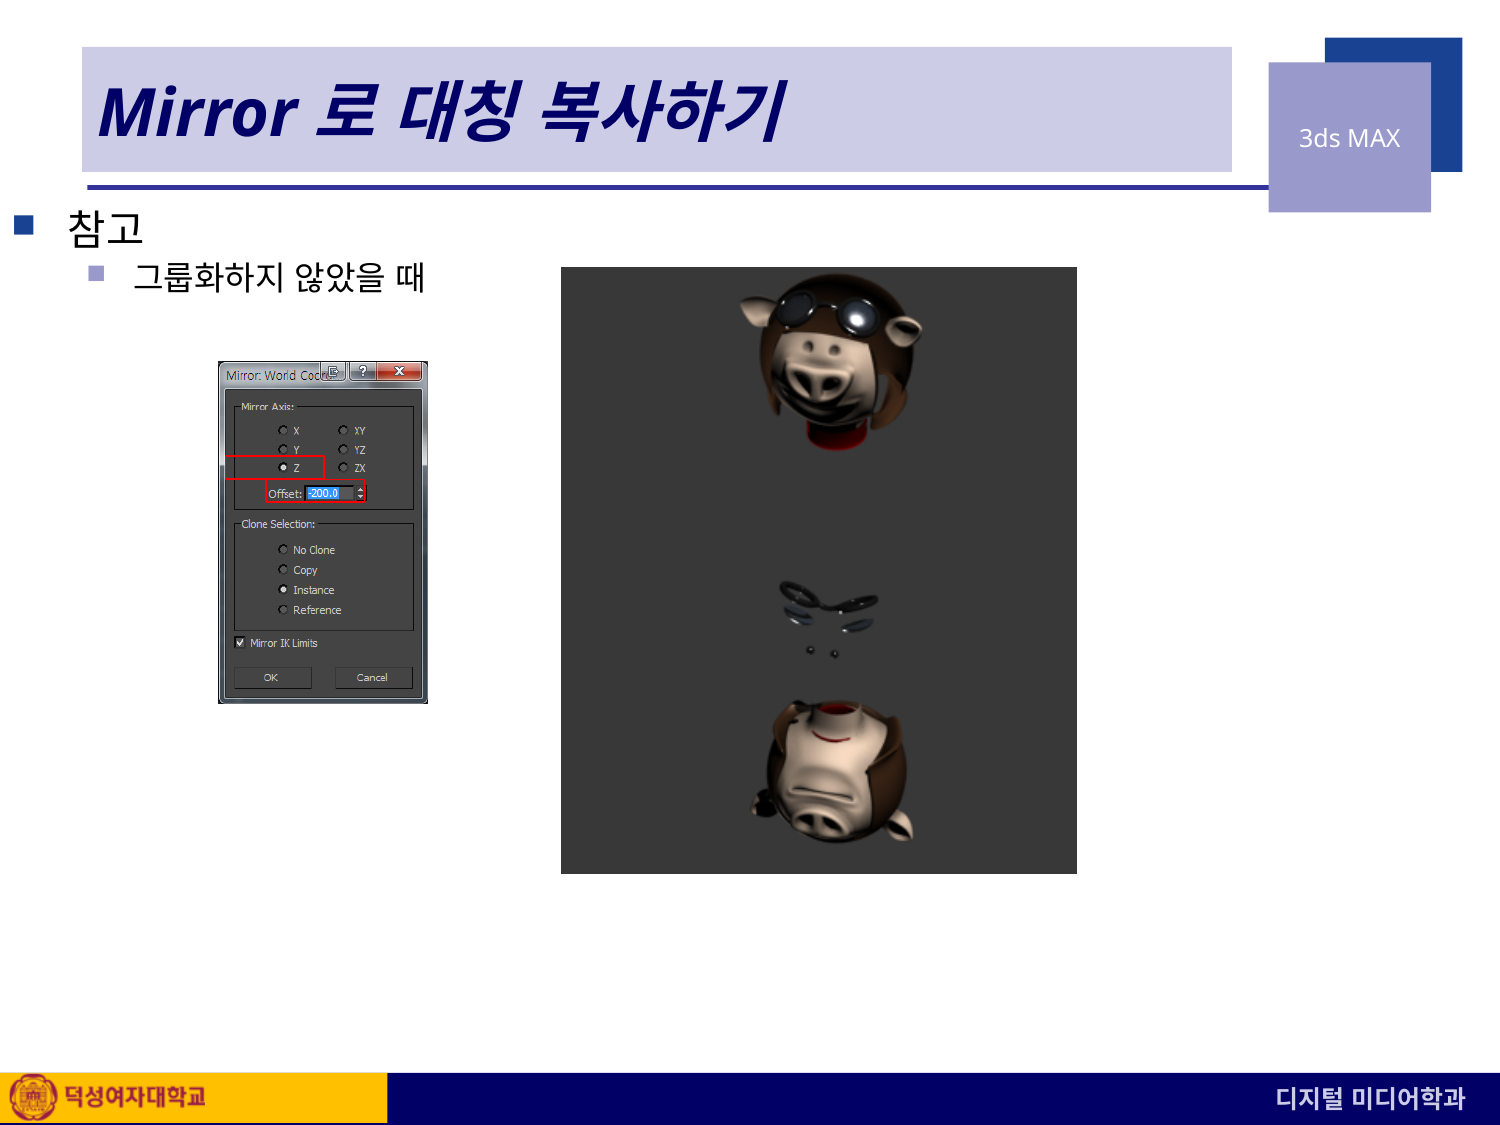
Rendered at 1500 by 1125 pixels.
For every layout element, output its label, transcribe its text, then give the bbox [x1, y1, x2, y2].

picture [0, 1034, 229, 1125]
picture [560, 266, 1077, 874]
text_box 참고 그룹화하지 않았을 때 [0, 202, 1479, 1032]
title Mirror로 대칭 복사하기 [81, 46, 1233, 173]
picture [218, 361, 429, 704]
